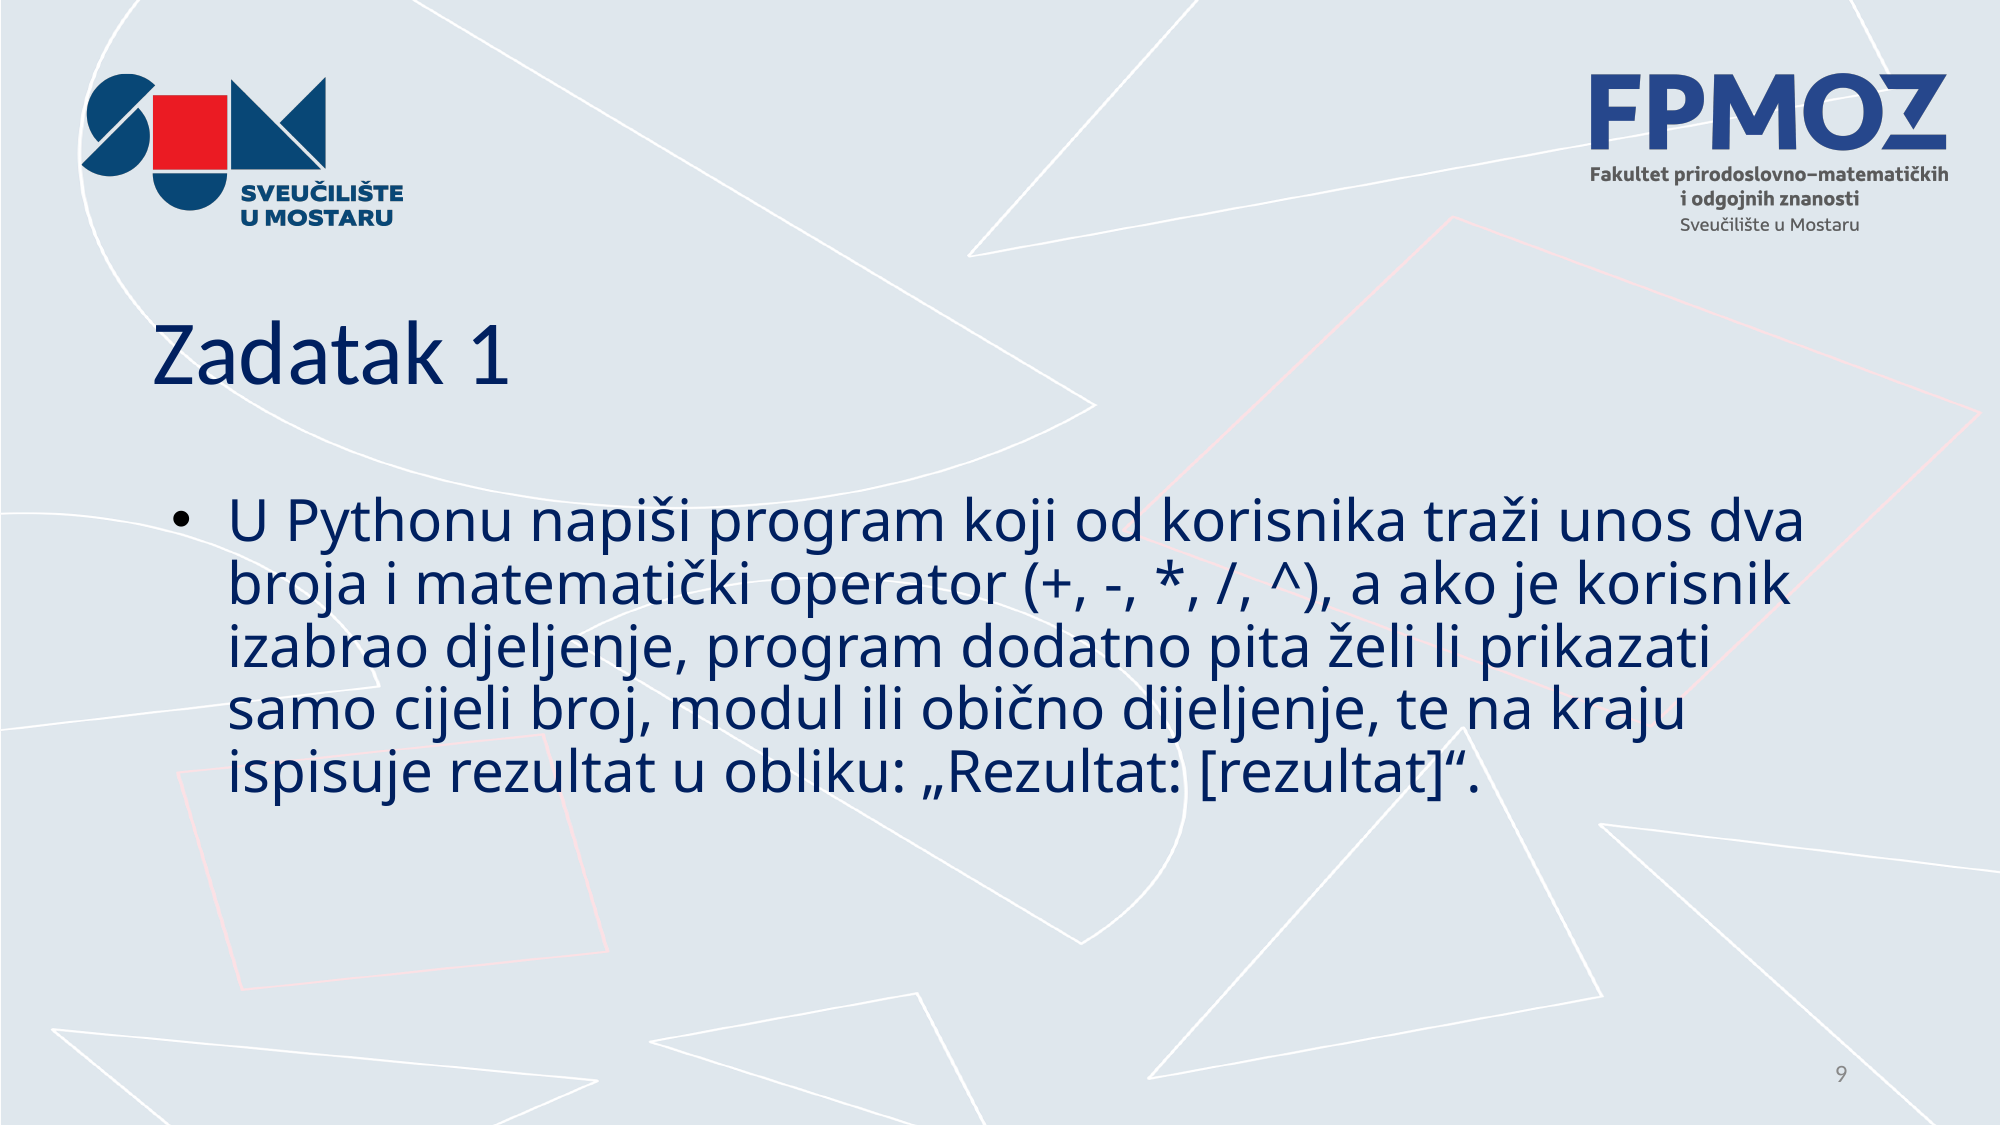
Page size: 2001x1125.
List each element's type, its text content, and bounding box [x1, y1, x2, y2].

slide_number 9 [1412, 1042, 1863, 1103]
list U Pythonu napiši program koji od korisnika traži unos dva broja i matematički operator (+, -, *, /, ^), a ako je korisnik izabrao djeljenje, program dodatno pita želi li prikazati samo cijeli broj, modul ili obično dijeljenje, te na kraju ispisuje rezultat u obliku: „Rezultat: [rezultat]“. [137, 483, 1863, 1014]
picture [1591, 73, 1948, 231]
title Zadatak 1 [137, 245, 1863, 464]
picture [79, 54, 407, 231]
